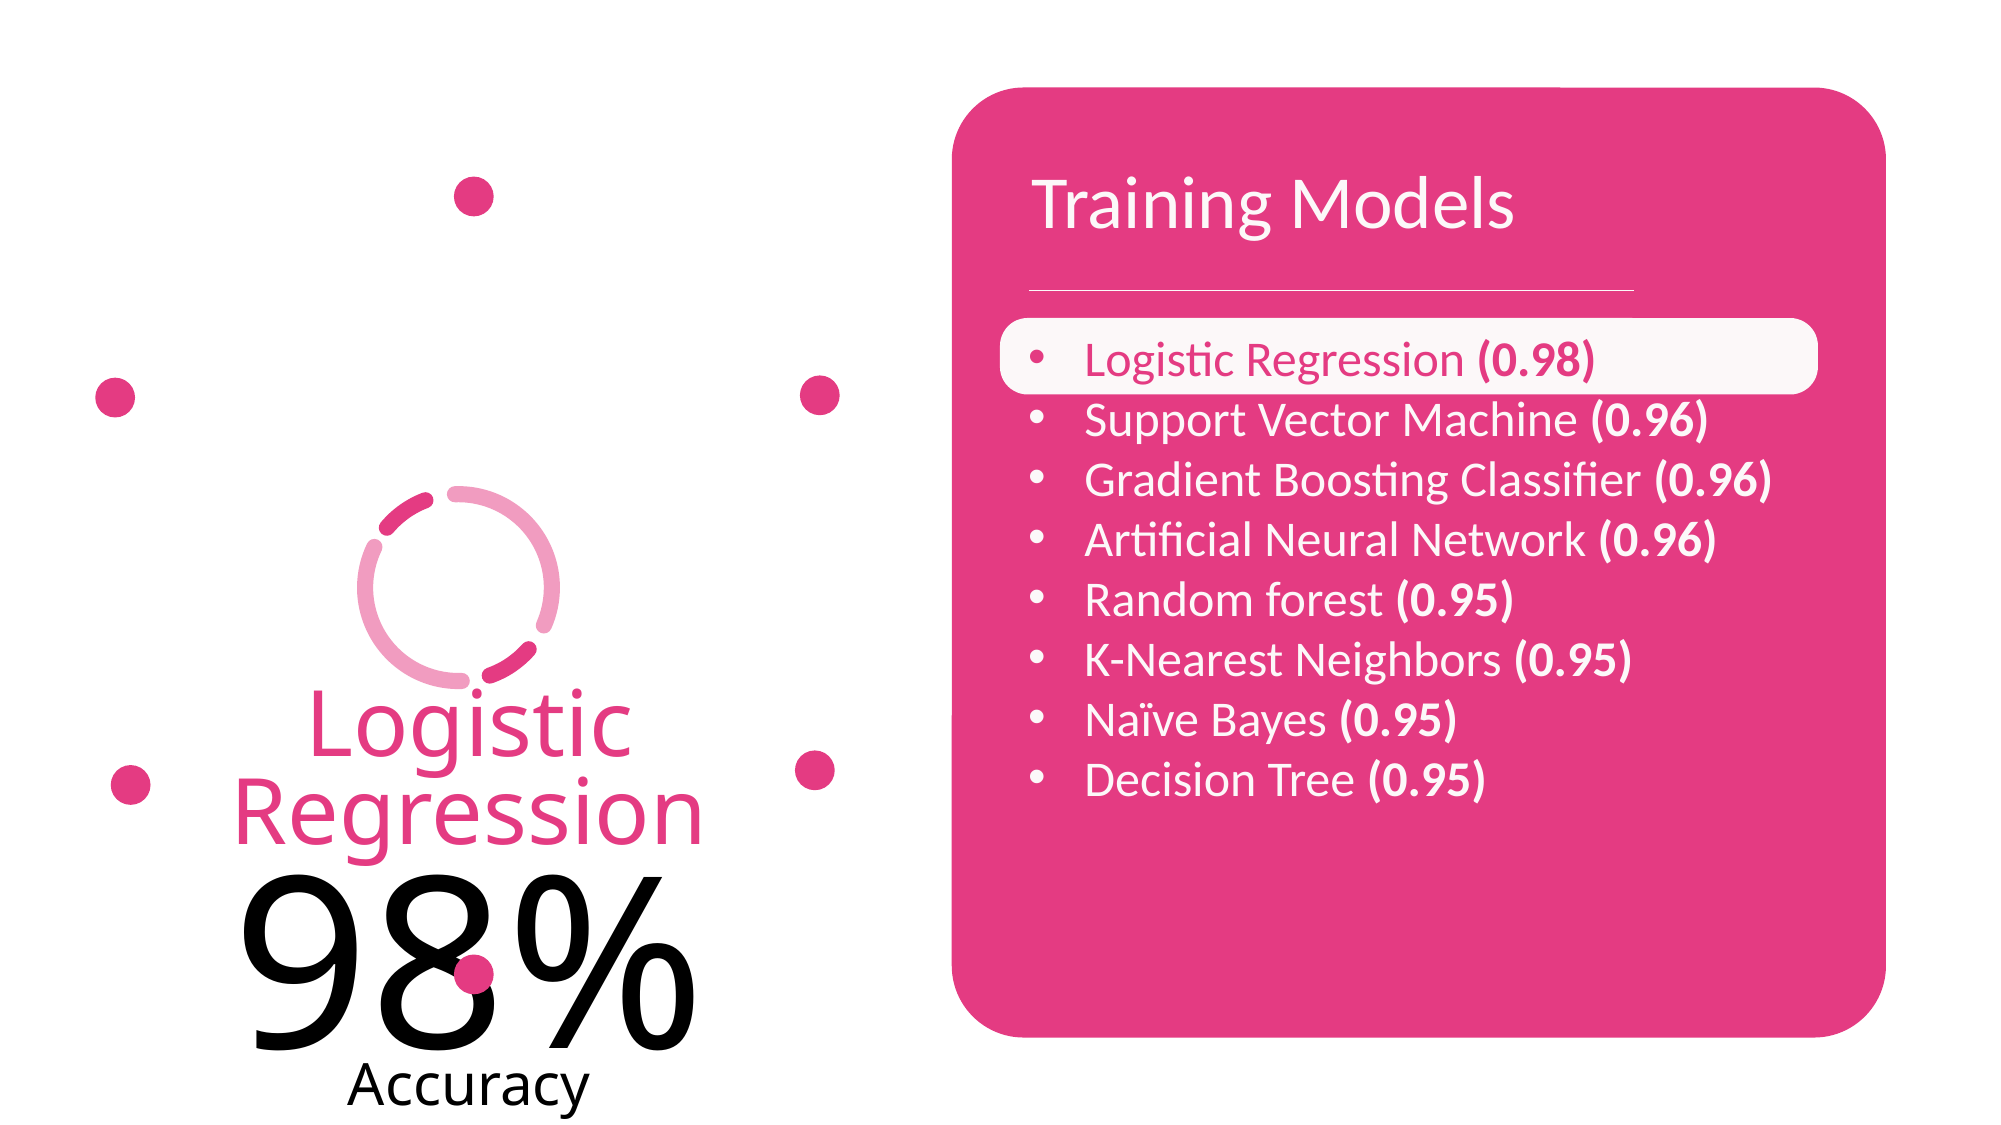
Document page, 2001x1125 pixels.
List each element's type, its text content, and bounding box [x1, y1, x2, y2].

text_box [998, 321, 1013, 392]
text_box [74, 176, 861, 995]
text_box [950, 86, 1888, 1039]
text_box Logistic Regression (0.98) Support Vector Machine (0.96) Gradient Boosting Classifier (0.96) Artificial Neural Network (0.96) Random forest (0.95) K-Nearest Neighbors (0.95) Naïve Bayes (0.95) Decision Tree (0.95) [1013, 318, 1852, 814]
text_box Logistic Regression 98% Accuracy [45, 678, 894, 1121]
text_box Training Models [1016, 146, 1617, 252]
